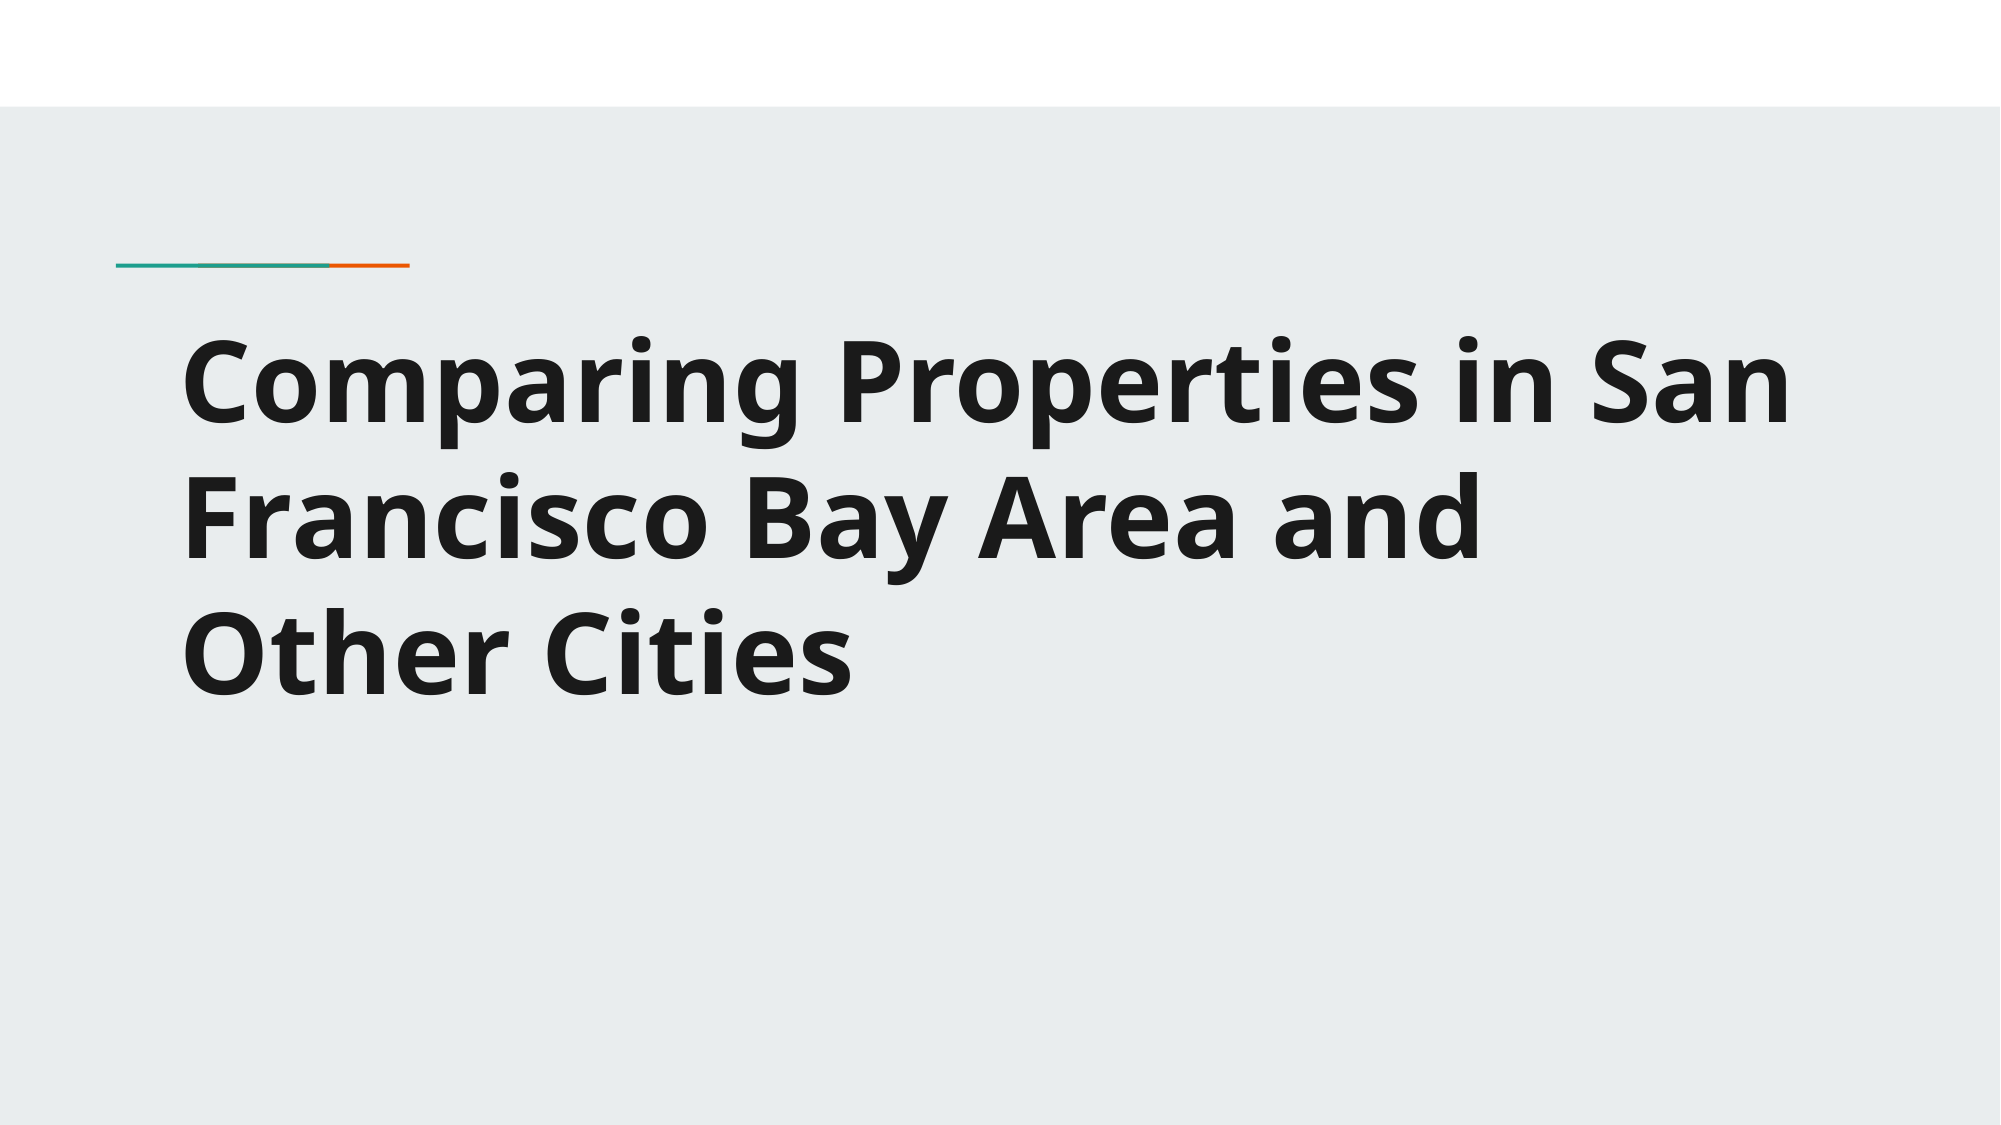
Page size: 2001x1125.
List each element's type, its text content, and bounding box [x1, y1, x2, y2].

title Comparing Properties in San Francisco Bay Area and Other Cities [159, 289, 1842, 740]
